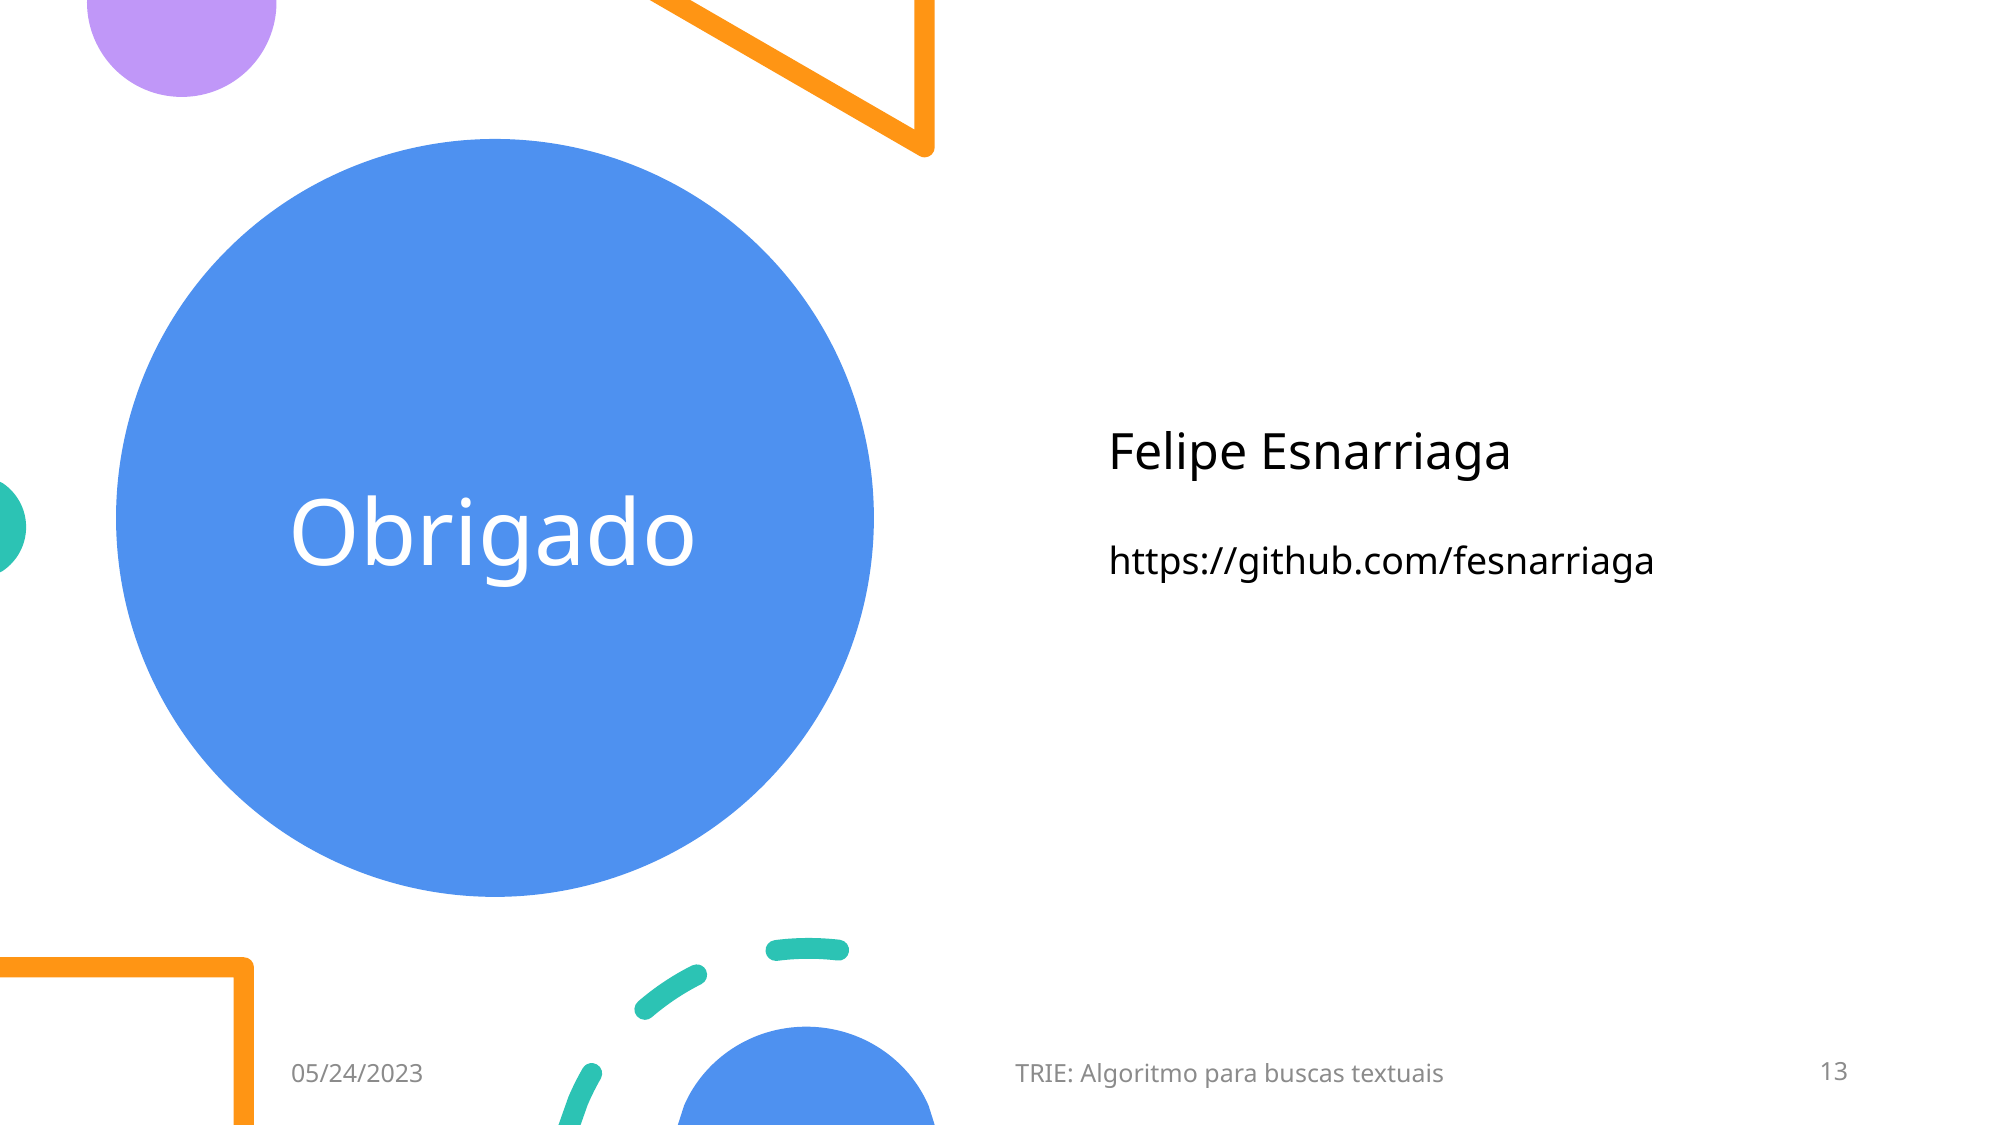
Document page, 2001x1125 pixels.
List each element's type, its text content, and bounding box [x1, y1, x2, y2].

title Obrigado [228, 202, 759, 870]
list Felipe Esnarriaga https://github.com/fesnarriaga [1093, 418, 1866, 707]
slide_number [276, 1042, 530, 1103]
slide_number 13 [1723, 1042, 1863, 1103]
footer TRIE: Algoritmo para buscas textuais [1000, 1042, 1676, 1103]
